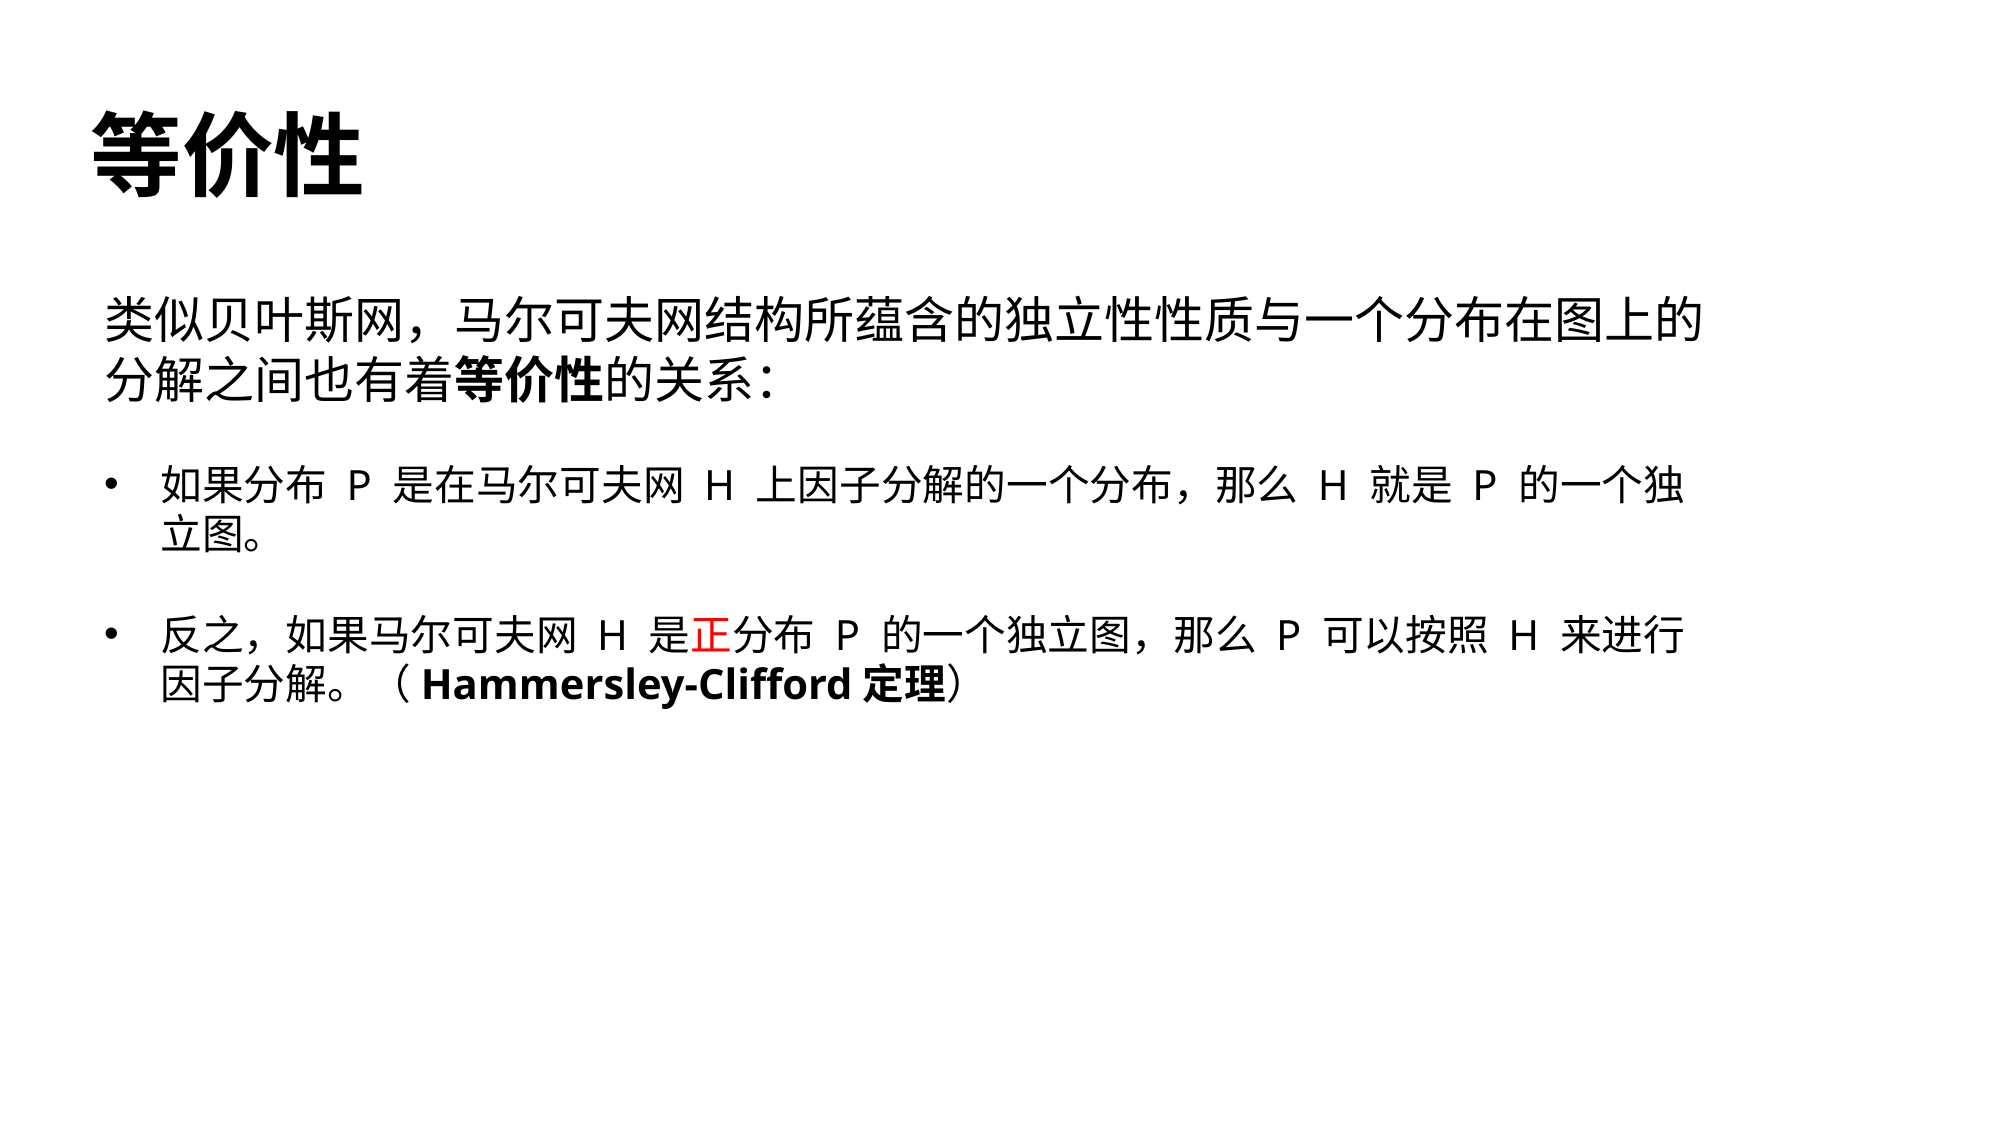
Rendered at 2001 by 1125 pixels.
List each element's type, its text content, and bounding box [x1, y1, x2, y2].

title 等价性 [75, 56, 1576, 217]
text_box 类似贝叶斯网，马尔可夫网结构所蕴含的独立性性质与一个分布在图上的分解之间也有着等价性的关系： 如果分布 P 是在马尔可夫网 H 上因子分解的一个分布，那么 H 就是 P 的一个独立图。 反之，如果马尔可夫网 H 是正分布 P 的一个独立图，那么 P 可以按照 H 来进行因子分解。（Hammersley-Clifford定理） [89, 280, 1740, 716]
